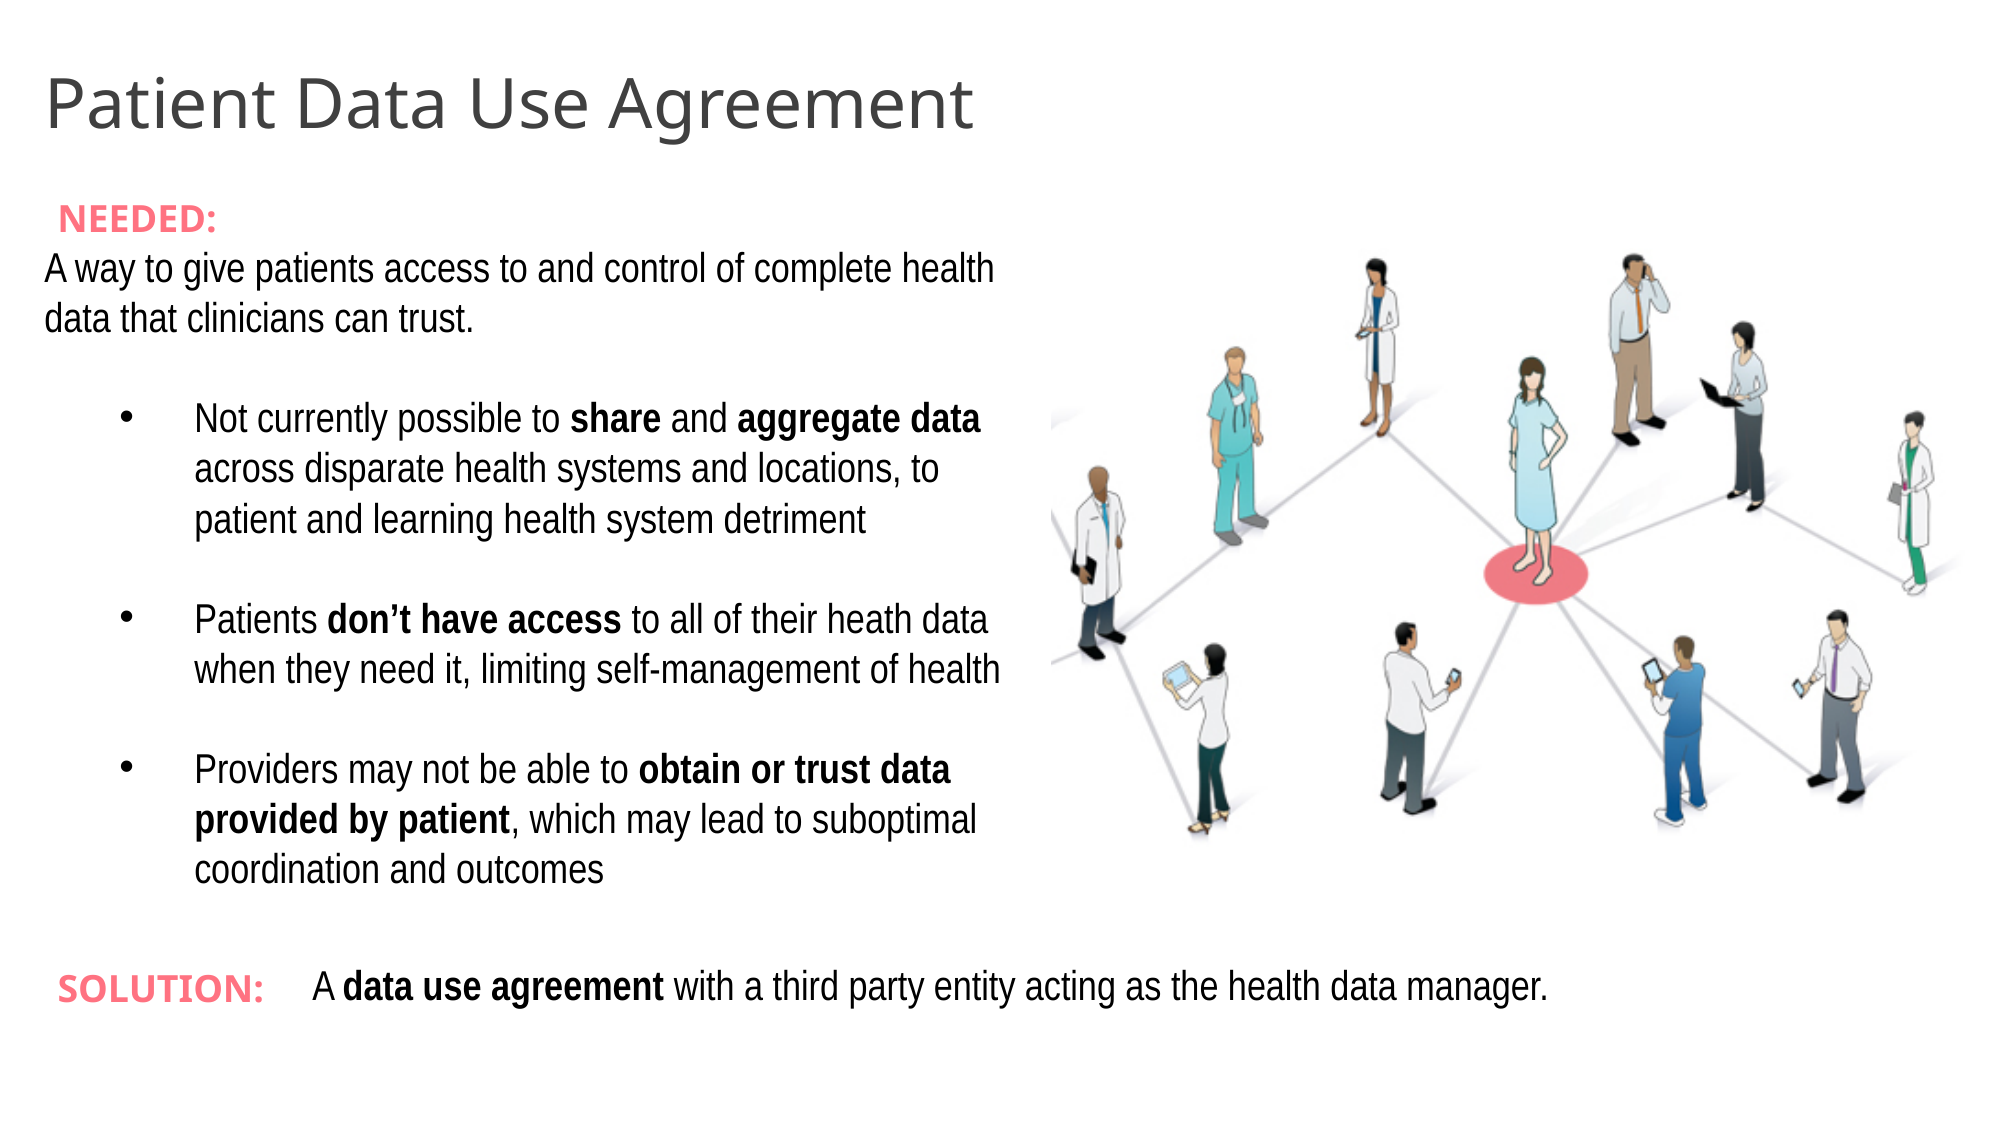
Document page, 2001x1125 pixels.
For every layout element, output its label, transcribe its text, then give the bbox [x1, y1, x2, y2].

text_box A data use agreement with a third party entity acting as the health data manager. [297, 951, 1565, 1016]
text_box NEEDED: [42, 187, 233, 248]
text_box A way to give patients access to and control of complete health data that clinicians can trust. Not currently possible to share and aggregate data across disparate health systems and locations, to patient and learning health system detriment Patients don’t have access to all of their heath data when they need it, limiting self-management of health Providers may not be able to obtain or trust data provided by patient, which may lead to suboptimal coordination and outcomes [29, 233, 1025, 899]
text_box SOLUTION: [42, 957, 280, 1018]
title Patient Data Use Agreement [29, 59, 1011, 152]
picture [1051, 248, 1968, 857]
